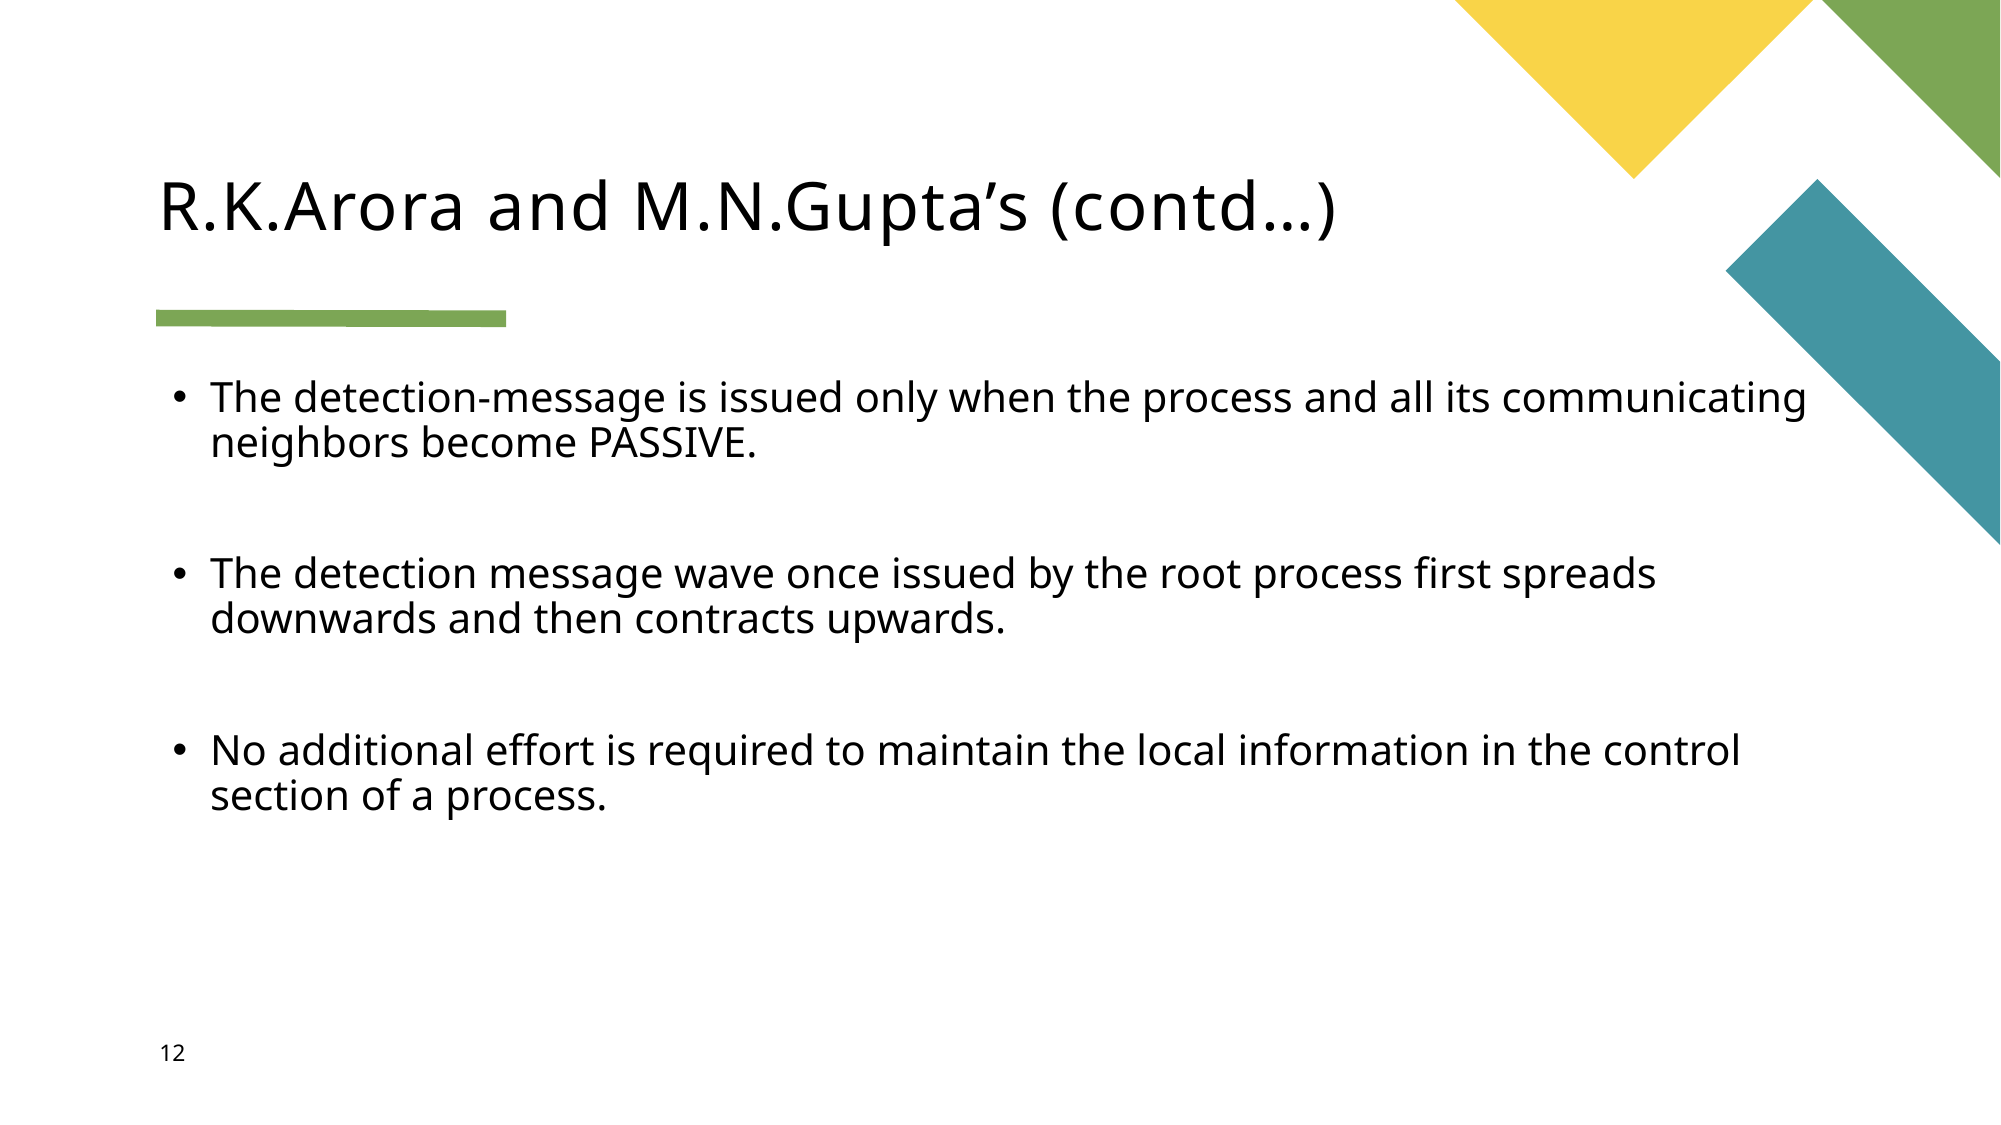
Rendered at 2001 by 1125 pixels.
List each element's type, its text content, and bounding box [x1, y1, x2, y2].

slide_number 12 [159, 1038, 246, 1080]
text_box The detection-message is issued only when the process and all its communicating neighbors become PASSIVE. The detection message wave once issued by the root process first spreads downwards and then contracts upwards. No additional effort is required to maintain the local information in the control section of a process. [157, 368, 1884, 981]
title R.K.Arora and M.N.Gupta’s (contd…) [158, 144, 1395, 245]
